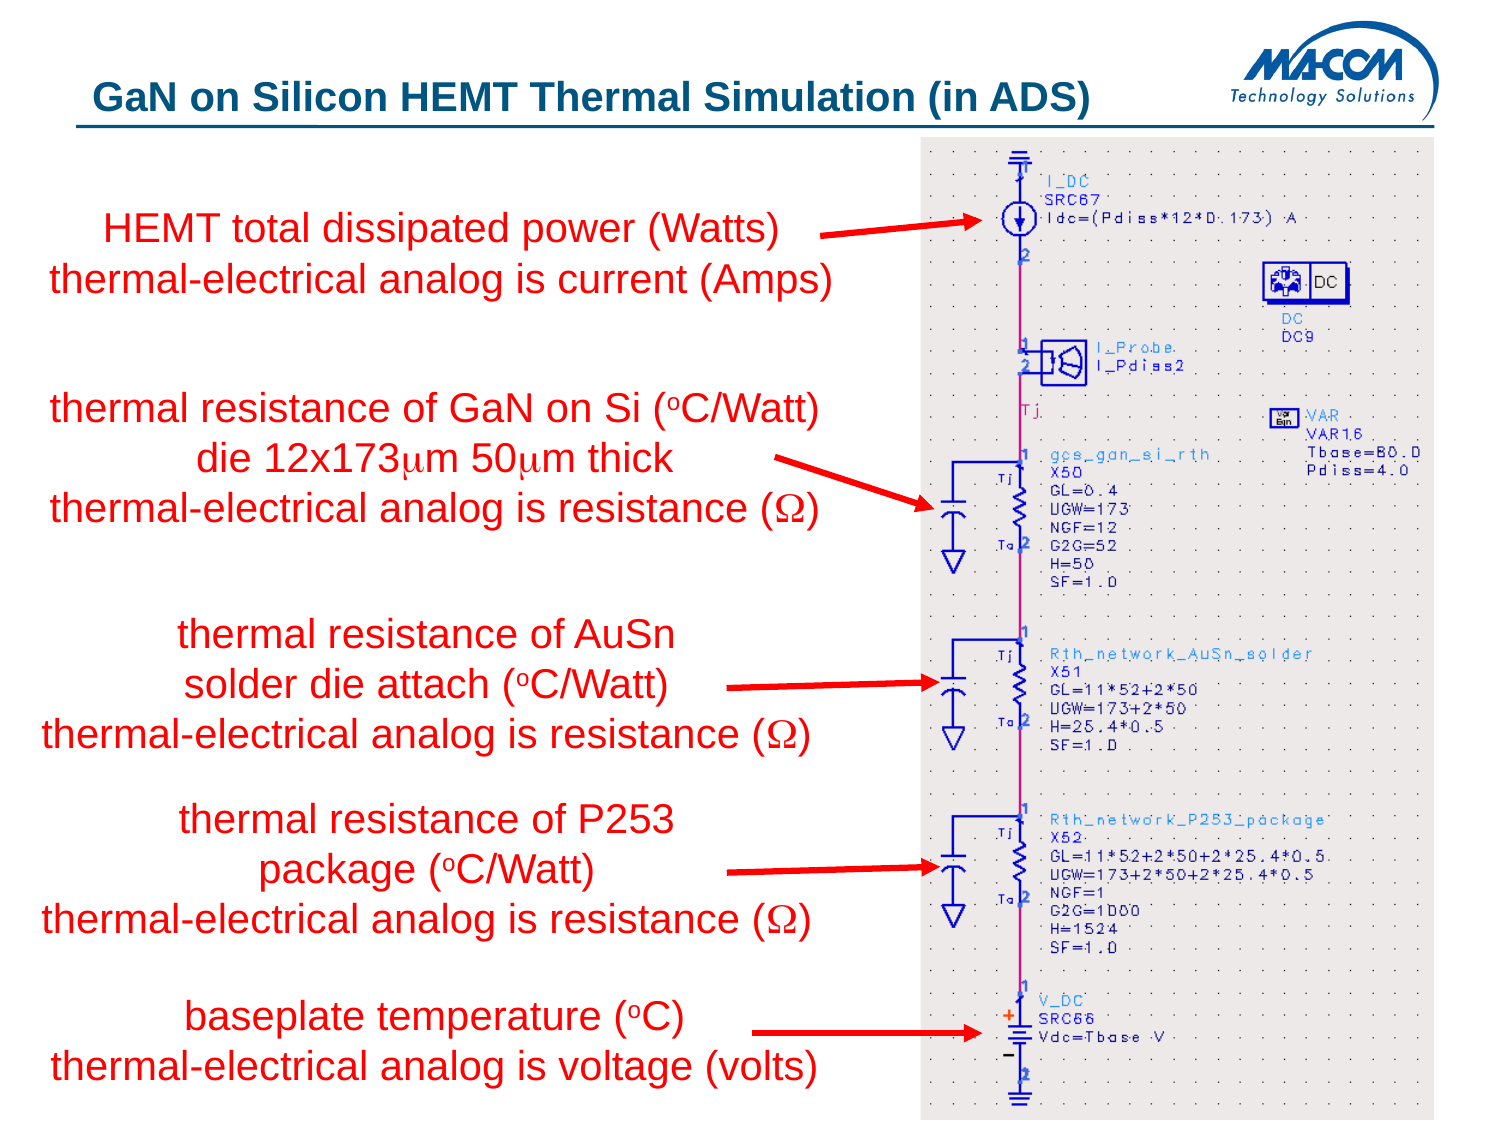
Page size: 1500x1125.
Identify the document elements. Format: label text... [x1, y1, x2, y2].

text_box thermal resistance of AuSn solder die attach (oC/Watt) thermal-electrical analog is resistance (W) [26, 599, 827, 765]
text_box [819, 219, 983, 237]
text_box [726, 866, 941, 873]
text_box baseplate temperature (oC) thermal-electrical analog is voltage (volts) [35, 981, 834, 1097]
picture [920, 4, 1454, 1121]
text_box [726, 681, 941, 689]
text_box thermal resistance of GaN on Si (oC/Watt) die 12x173mm 50mm thick thermal-electrical analog is resistance (W) [34, 373, 836, 589]
text_box HEMT total dissipated power (Watts) thermal-electrical analog is current (Amps) [34, 193, 849, 309]
text_box thermal resistance of P253 package (oC/Watt) thermal-electrical analog is resistance (W) [26, 784, 828, 950]
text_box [774, 456, 935, 510]
title GaN on Silicon HEMT Thermal Simulation (in ADS) [76, 36, 1428, 128]
